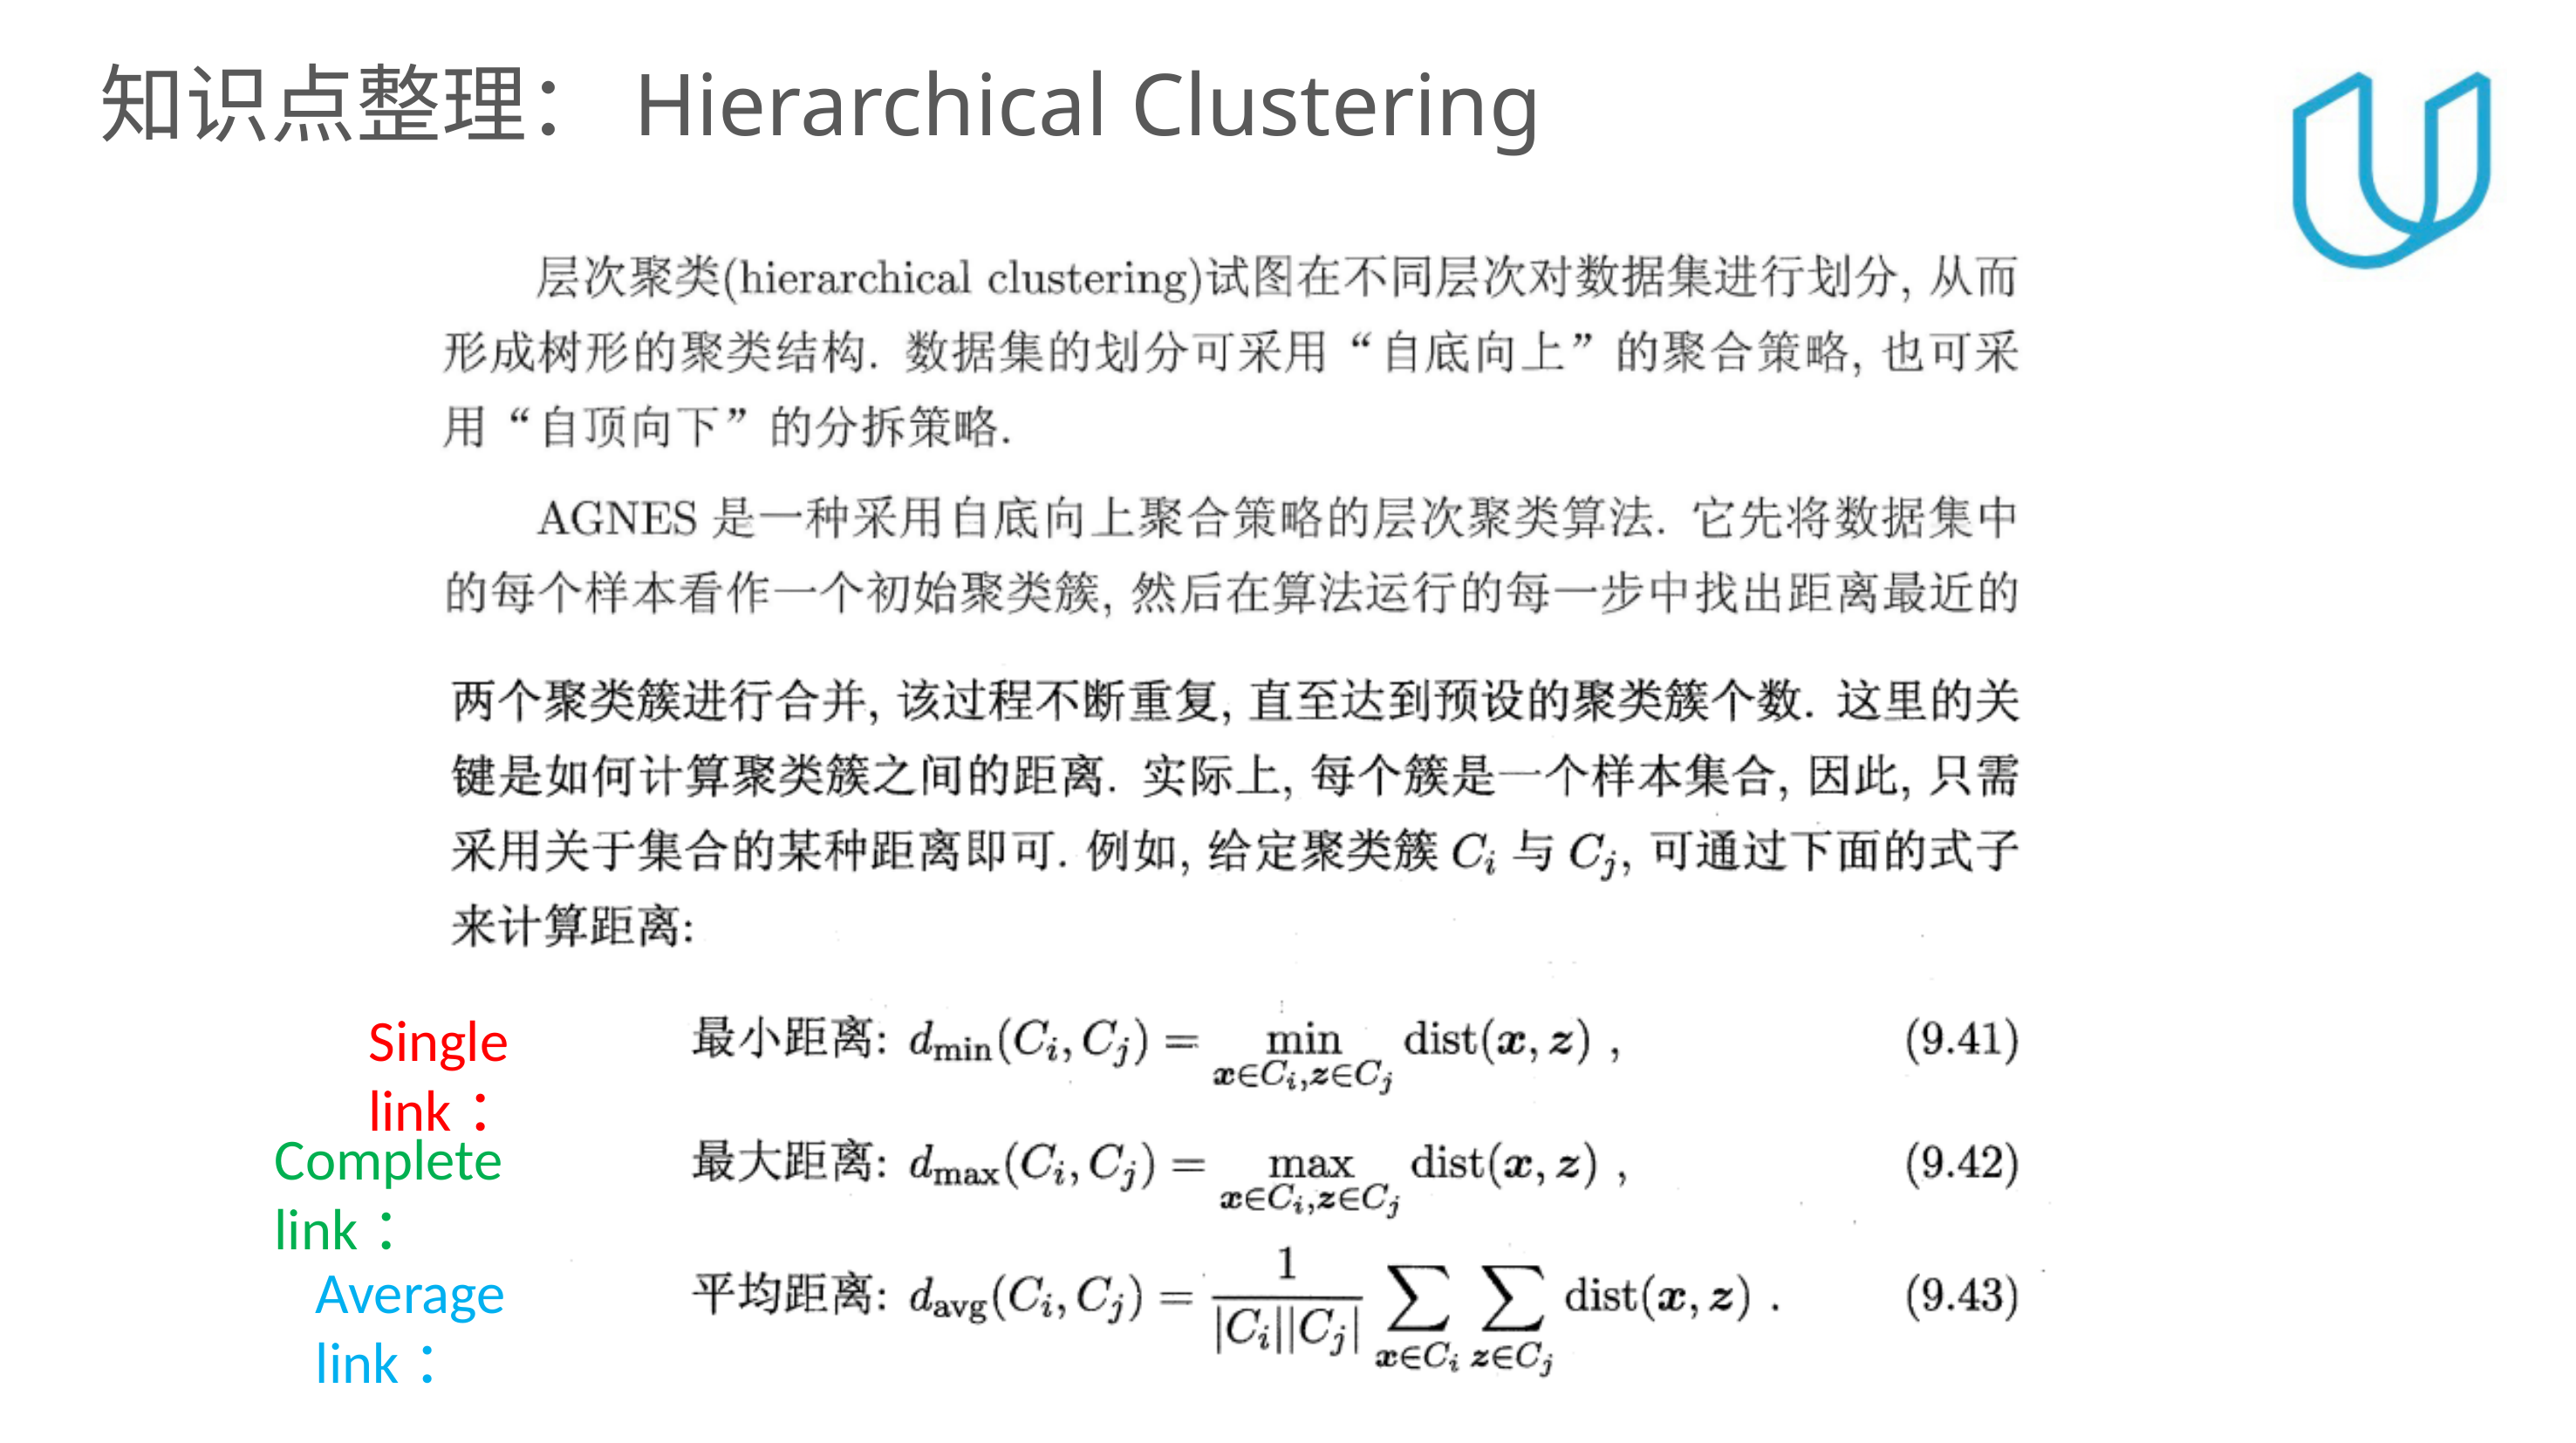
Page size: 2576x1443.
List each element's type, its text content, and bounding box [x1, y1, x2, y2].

picture [440, 662, 2053, 1385]
picture [440, 237, 2053, 632]
text_box Single link： [355, 996, 440, 1115]
text_box Complete link： [261, 1115, 440, 1269]
picture [2274, 56, 2507, 282]
text_box Average link： [303, 1248, 632, 1401]
text_box 知识点整理：Hierarchical Clustering [74, 38, 1833, 168]
